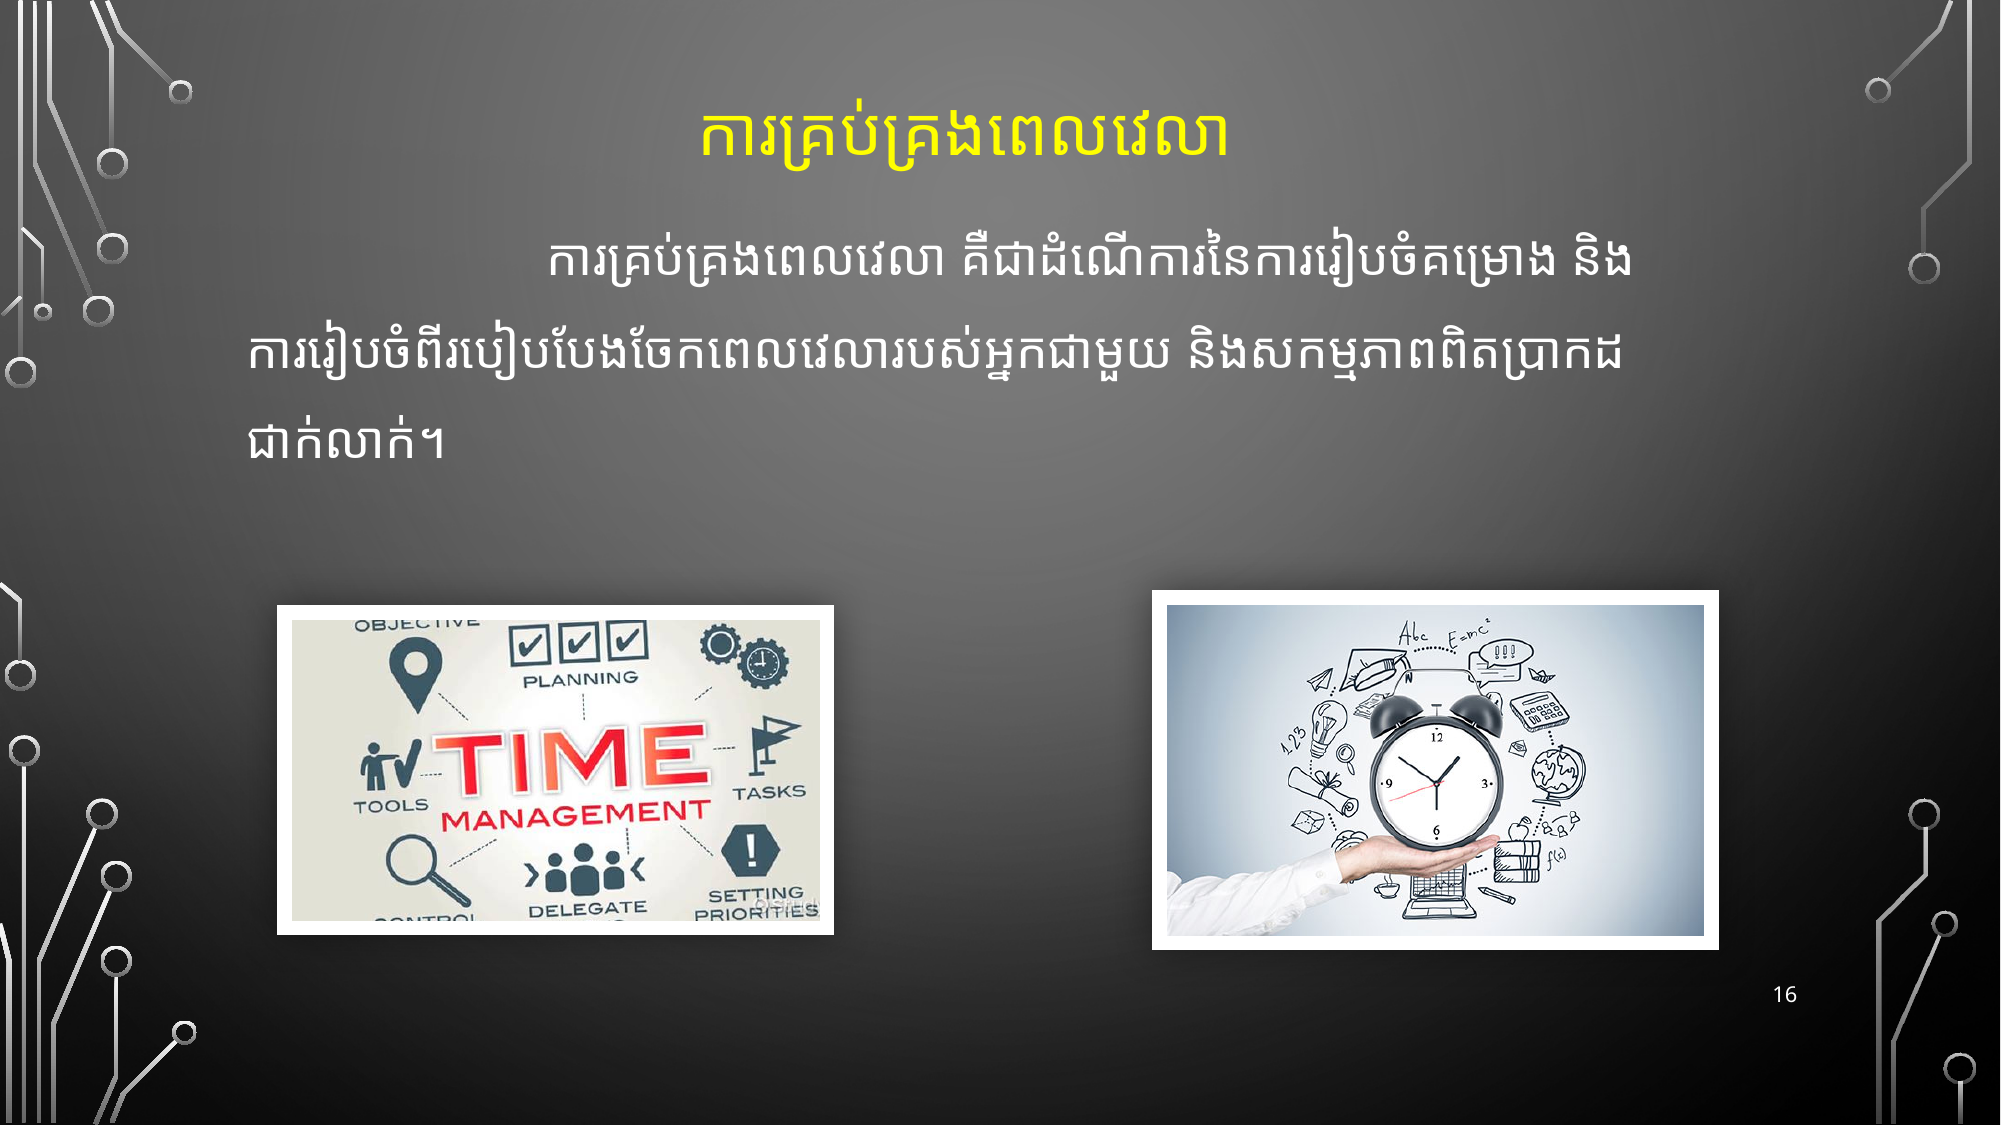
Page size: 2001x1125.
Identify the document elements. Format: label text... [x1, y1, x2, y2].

picture [284, 612, 828, 929]
text_box ការគ្រប់គ្រងពេលវេលា ការគ្រប់គ្រងពេលវេលា គឺជាដំណើការនៃការរៀបចំគម្រោង និងការរៀបចំពីរបៀបបែងចែកពេលវេលារបស់អ្នកជាមួយ និងសកម្មភាពពិតប្រាកដជាក់លាក់។ [232, 81, 1686, 476]
slide_number 16 [1685, 965, 1813, 1025]
picture [1159, 597, 1712, 944]
